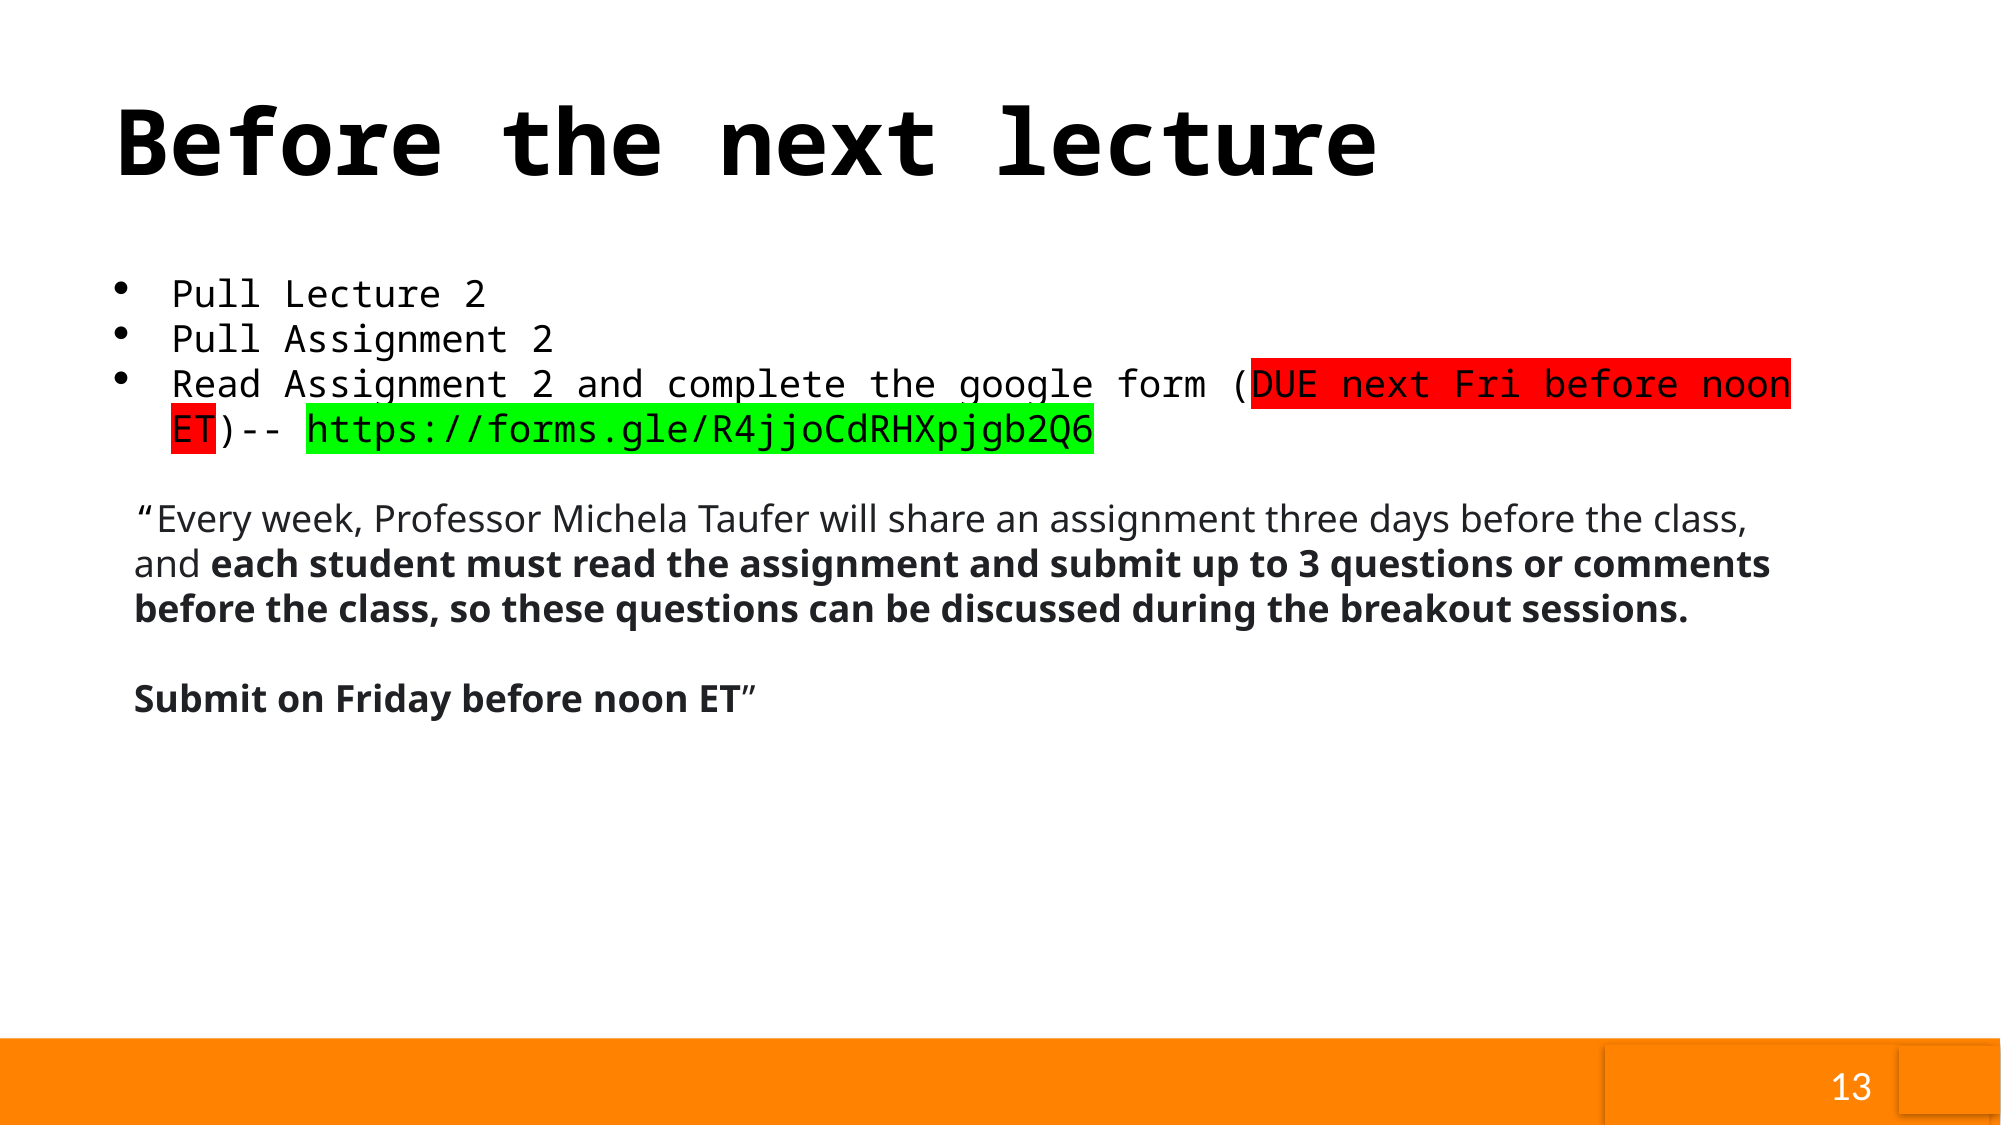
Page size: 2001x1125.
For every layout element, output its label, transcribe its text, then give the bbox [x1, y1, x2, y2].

title Before the next lecture [99, 45, 1900, 233]
slide_number 13 [1420, 1053, 1887, 1114]
list Pull Lecture 2 Pull Assignment 2 Read Assignment 2 and complete the google form (DUE next Fri before noon ET)-- https://forms.gle/R4jjoCdRHXpjgb2Q6 “Every week, Professor Michela Taufer will share an assignment three days before the class, and each student must read the assignment and submit up to 3 questions or comments before the class, so these questions can be discussed during the breakout sessions. Submit on Friday before noon ET” [99, 262, 1900, 1005]
